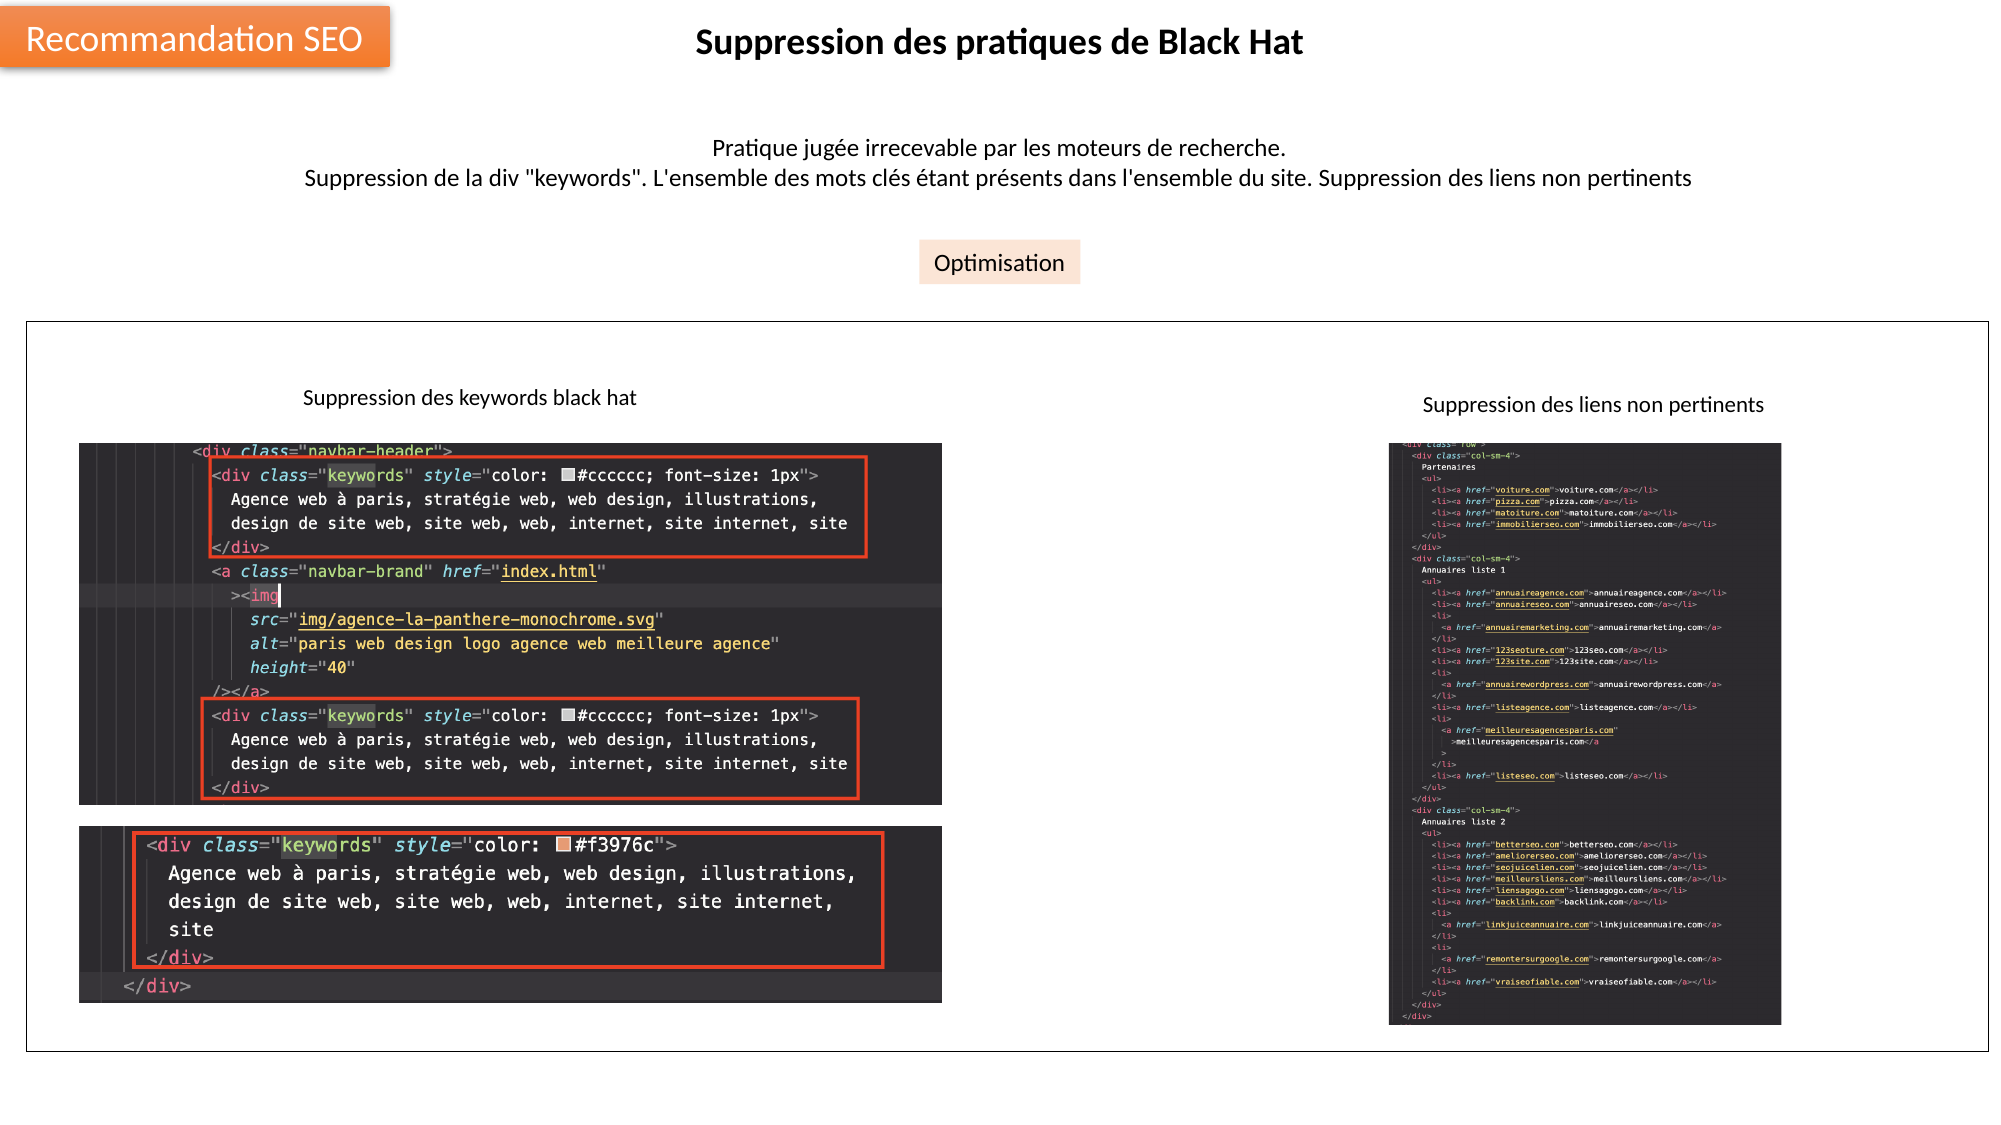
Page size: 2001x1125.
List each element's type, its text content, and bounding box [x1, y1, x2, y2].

text_box Recommandation SEO [0, 6, 390, 67]
text_box [25, 320, 1989, 1052]
picture [1388, 443, 1782, 1025]
picture [79, 443, 942, 805]
text_box Suppression des pratiques de Black Hat [396, 9, 2000, 70]
text_box Pratique jugée irrecevable par les moteurs de recherche. Suppression de la div "keywords". L'ensemble des mots clés étant présents dans l'ensemble du site. Suppression des liens non pertinents [0, 123, 2000, 199]
text_box Optimisation [918, 238, 1081, 285]
picture [79, 826, 942, 1003]
text_box Suppression des keywords black hat [288, 375, 653, 418]
text_box Suppression des liens non pertinents [1408, 382, 1781, 425]
